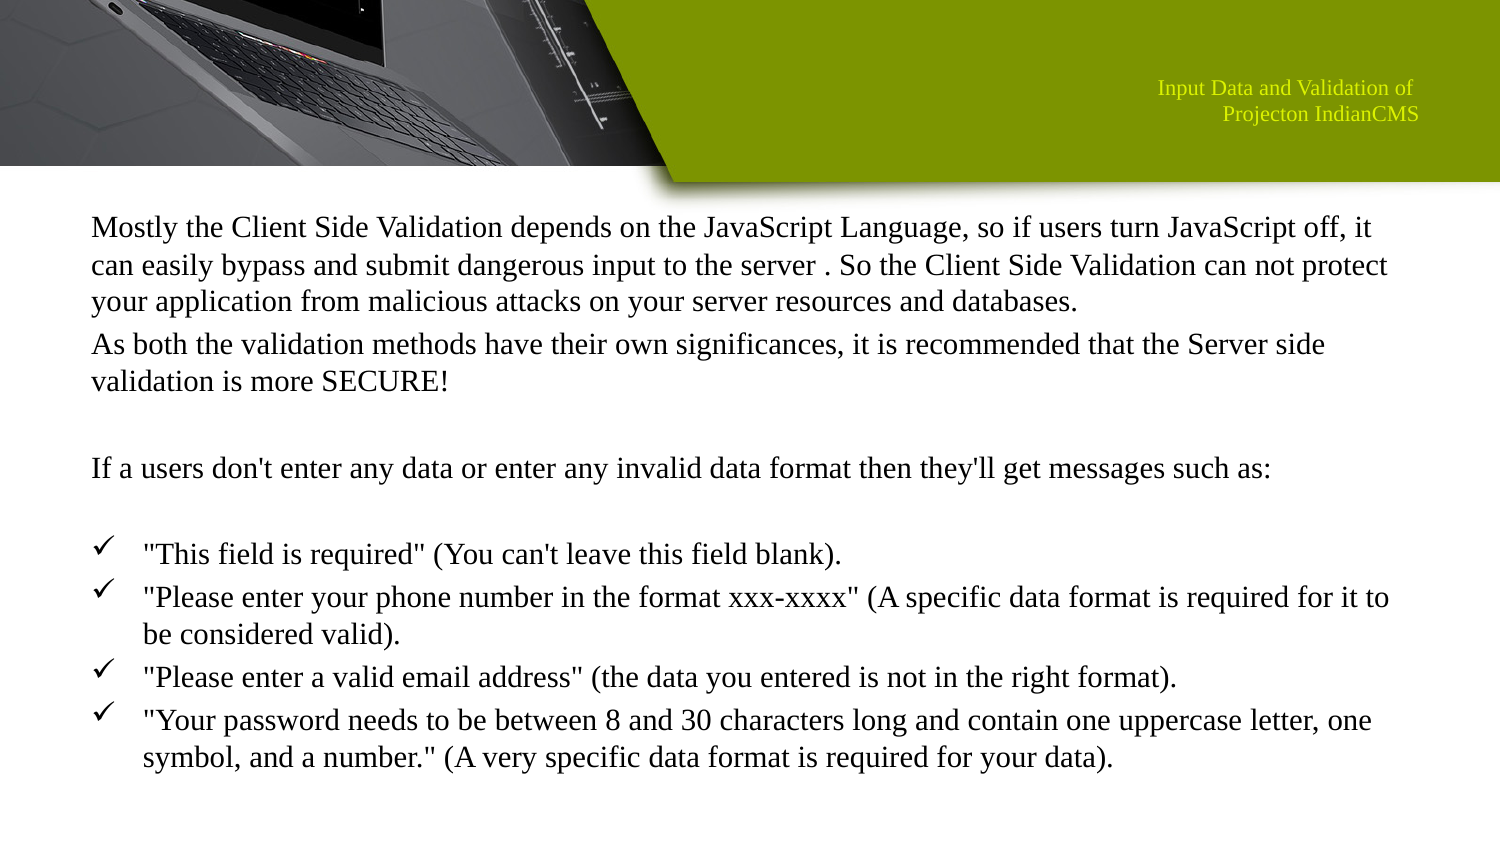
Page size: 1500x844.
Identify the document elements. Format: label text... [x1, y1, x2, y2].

list Mostly the Client Side Validation depends on the JavaScript Language, so if users turn JavaScript off, it can easily bypass and submit dangerous input to the server . So the Client Side Validation can not protect your application from malicious attacks on your server resources and databases. As both the validation methods have their own significances, it is recommended that the Server side validation is more SECURE! If a users don't enter any data or enter any invalid data format then they'll get messages such as: "This field is required" (You can't leave this field blank). "Please enter your phone number in the format xxx-xxxx" (A specific data format is required for it to be considered valid). "Please enter a valid email address" (the data you entered is not in the right format). "Your password needs to be between 8 and 30 characters long and contain one uppercase letter, one symbol, and a number." (A very specific data format is required for your data). [76, 199, 1429, 784]
title Input Data and Validation of Projecton IndianCMS [79, 36, 1435, 162]
picture [0, 0, 1500, 844]
